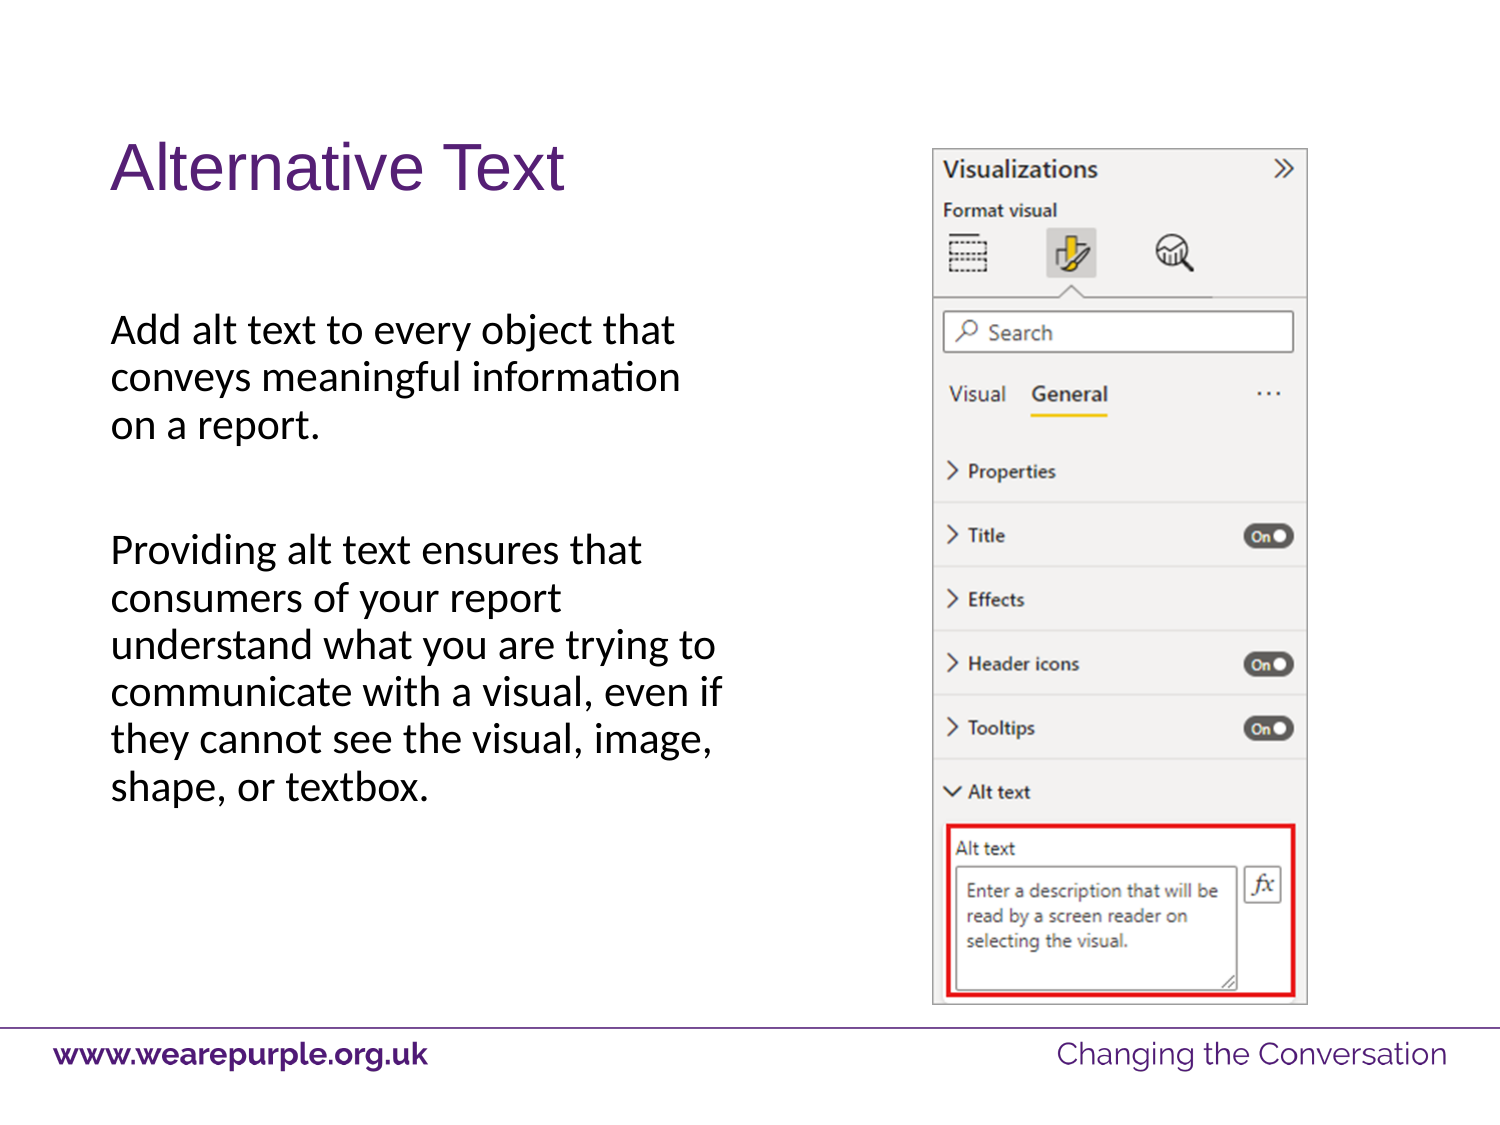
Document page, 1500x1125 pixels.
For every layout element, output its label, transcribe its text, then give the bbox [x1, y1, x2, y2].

list Add alt text to every object that conveys meaningful information on a report. Providing alt text ensures that consumers of your report understand what you are trying to communicate with a visual, even if they cannot see the visual, image, shape, or textbox. [102, 298, 742, 1003]
title Alternative Text [102, 59, 1398, 278]
picture [0, 147, 1500, 1093]
